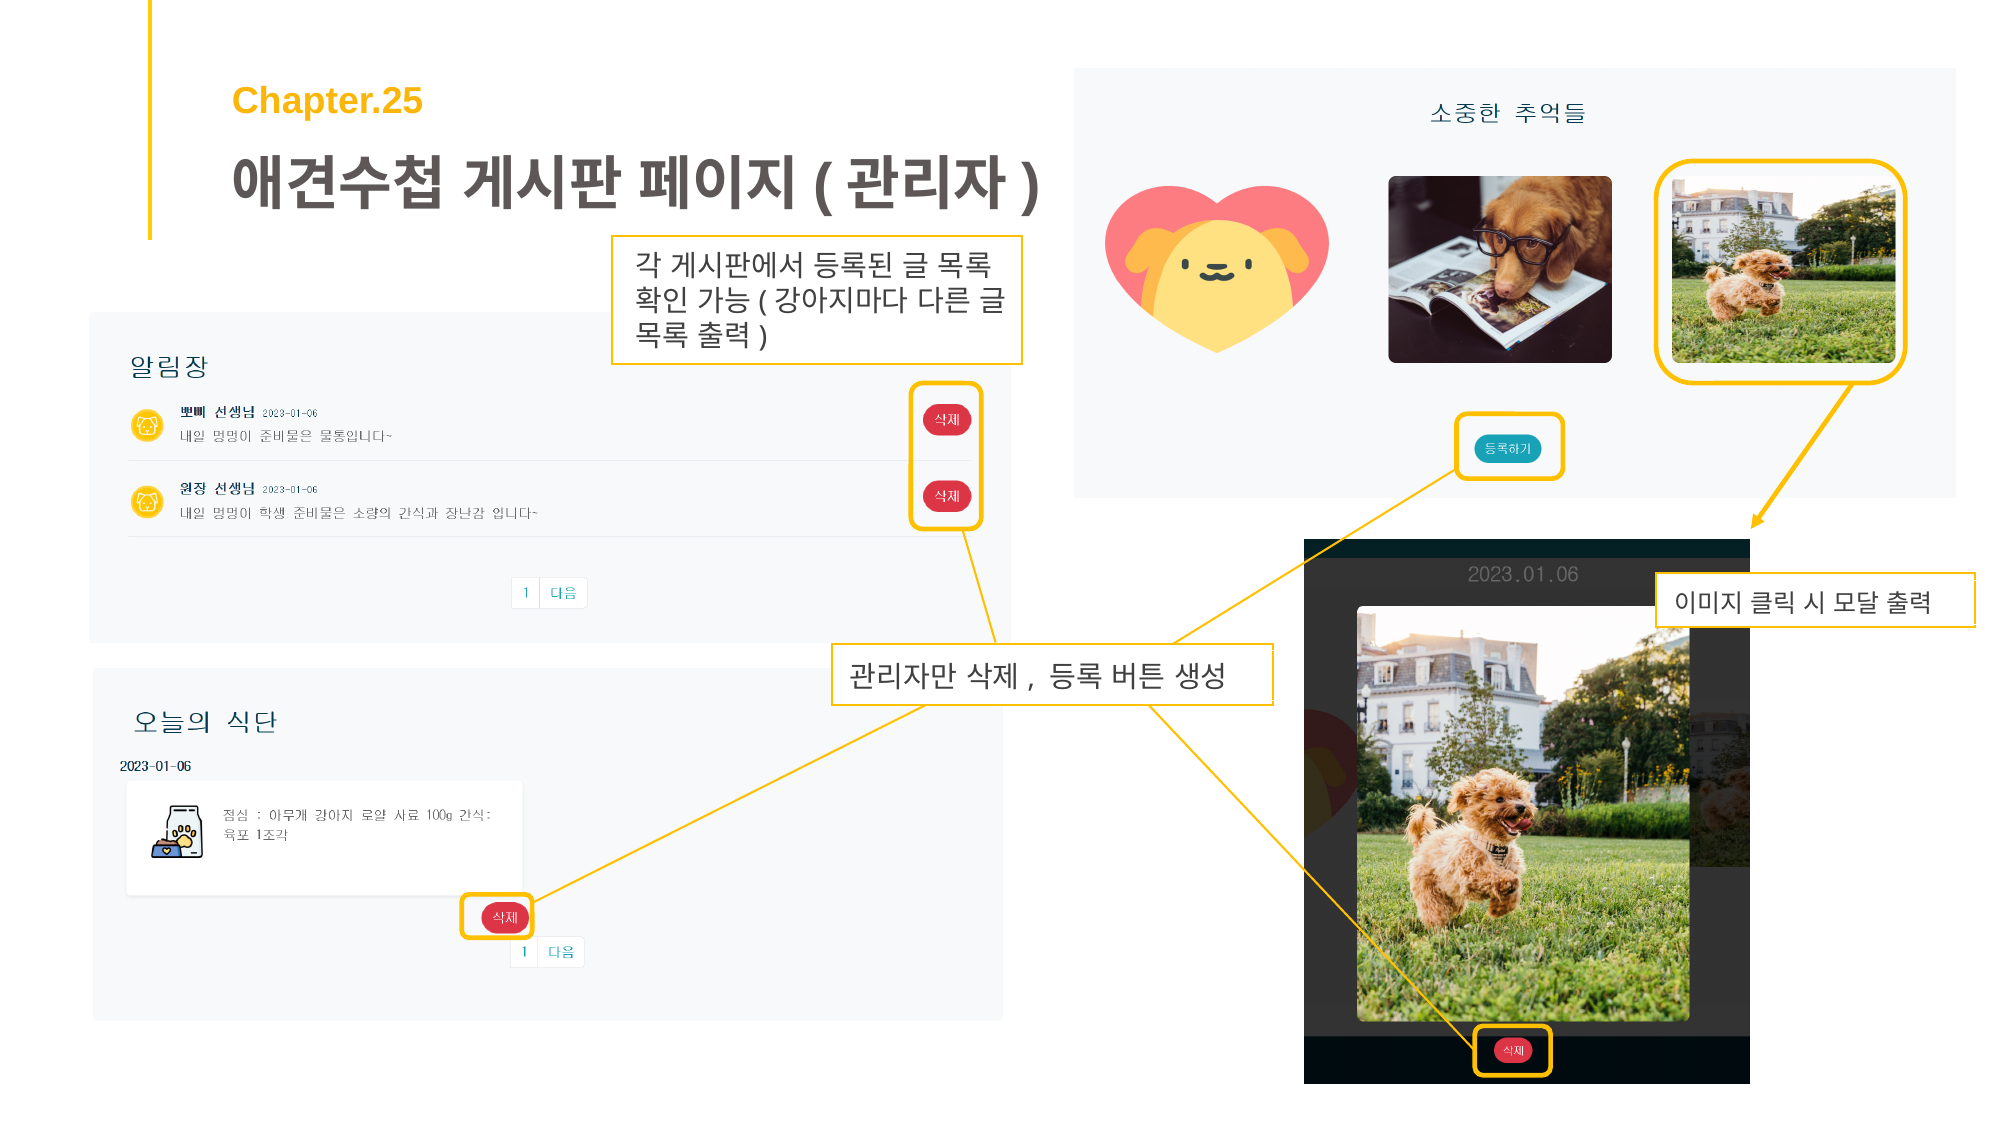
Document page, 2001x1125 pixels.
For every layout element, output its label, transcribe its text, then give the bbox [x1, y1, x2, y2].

text_box 관리자만 삭제, 등록 버튼 생성 [1007, 650, 1281, 701]
text_box [611, 235, 1023, 283]
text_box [1162, 468, 1457, 651]
picture [1304, 539, 1750, 1084]
text_box 애견수첩 게시판 페이지(관리자) [217, 138, 1074, 224]
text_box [962, 528, 996, 643]
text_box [1148, 704, 1475, 1051]
picture [1074, 68, 1956, 498]
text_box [1750, 383, 1853, 529]
text_box [1032, 643, 1162, 650]
text_box Chapter.25 [217, 68, 1044, 129]
picture [71, 283, 1032, 1030]
text_box [1007, 701, 1274, 706]
text_box 각 게시판에서 등록된 글 목록 확인 가능(강아지마다 다른 글 목록 출력) [620, 240, 1022, 283]
text_box [1750, 572, 1976, 580]
text_box 이미지 클릭 시 모달 출력 [1750, 580, 1984, 625]
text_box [531, 697, 941, 904]
